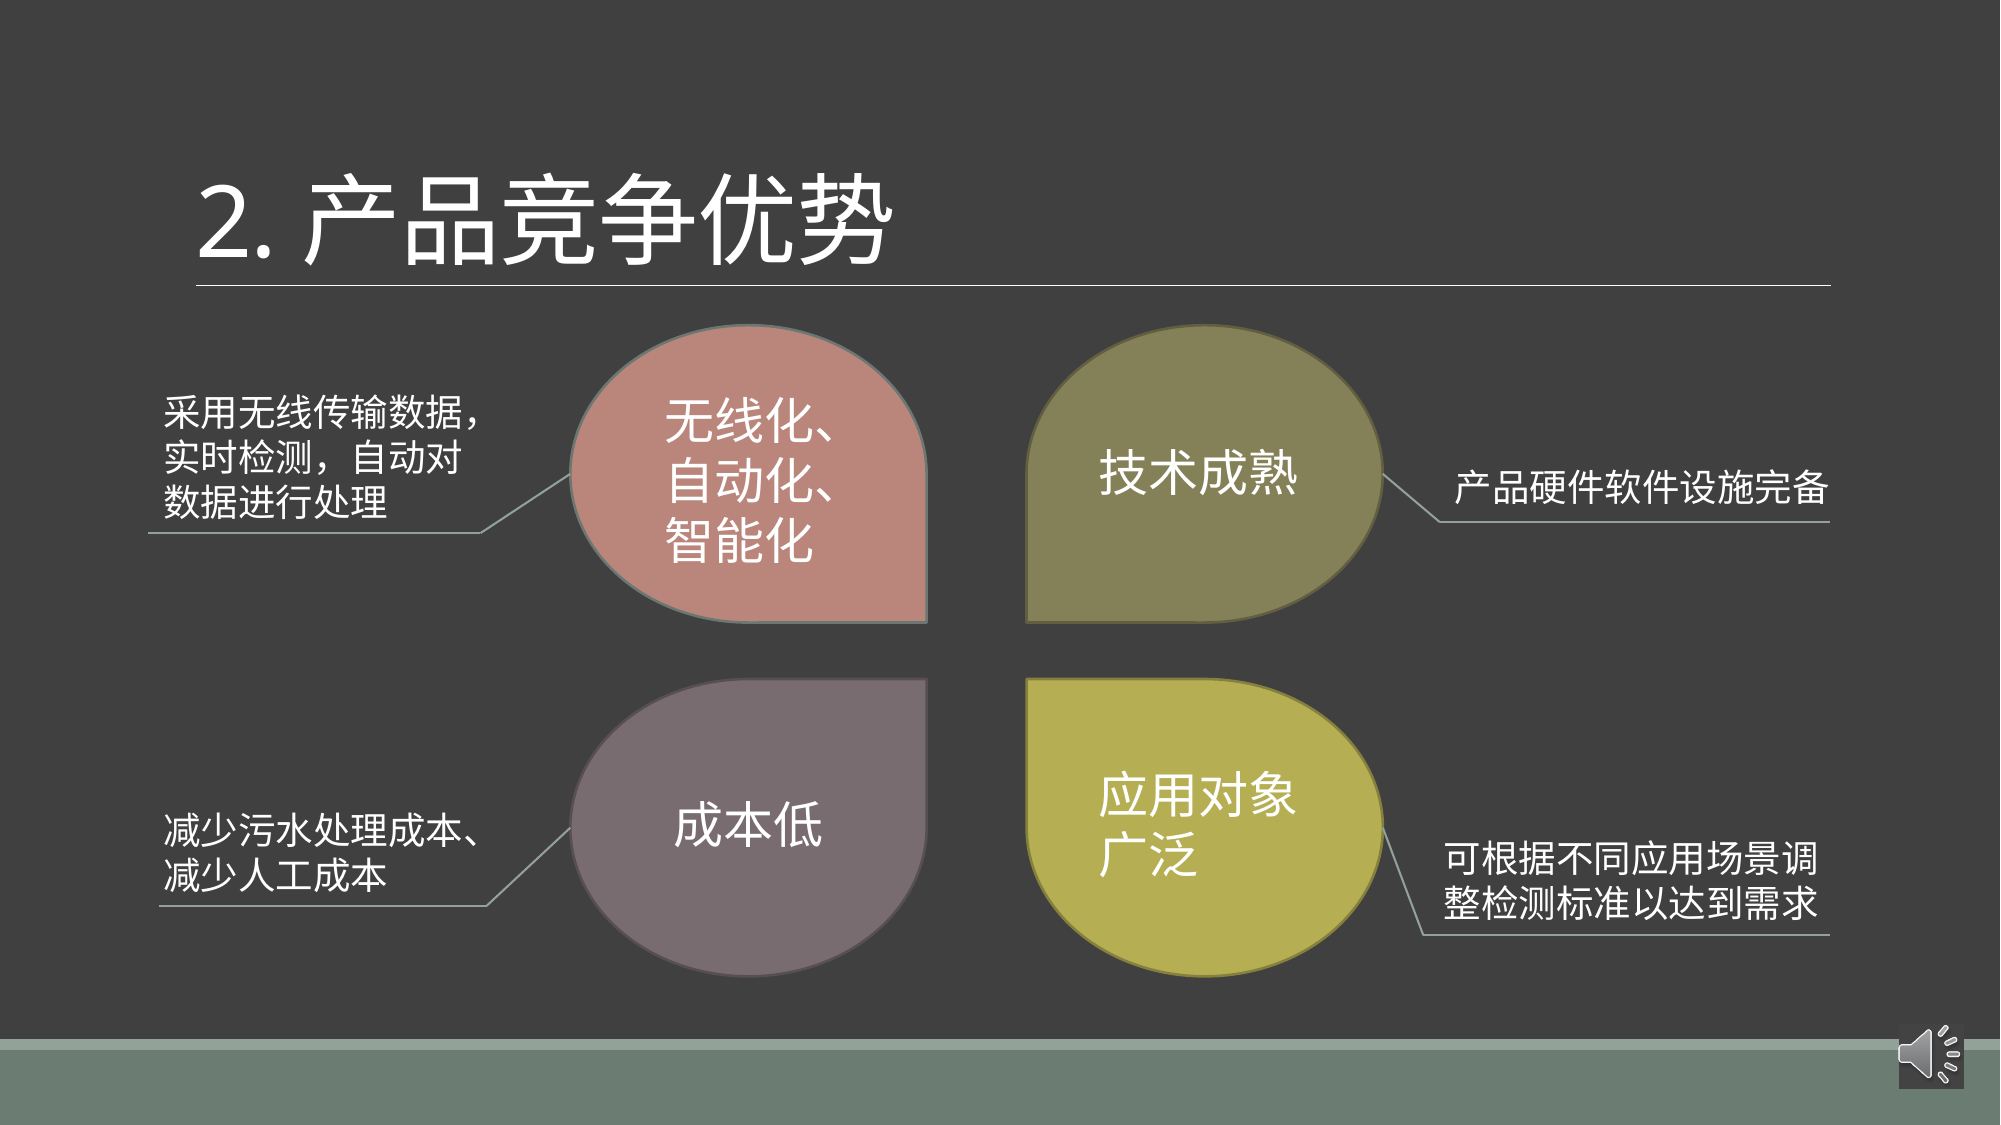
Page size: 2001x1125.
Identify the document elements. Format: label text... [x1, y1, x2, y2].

text_box 无线化、自动化、智能化 [649, 381, 898, 577]
text_box 减少污水处理成本、减少人工成本 [148, 799, 487, 905]
text_box 可根据不同应用场景调整检测标准以达到需求 [1430, 827, 1858, 933]
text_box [486, 827, 571, 907]
text_box 产品硬件软件设施完备 [1439, 456, 1869, 516]
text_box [479, 473, 571, 534]
picture [1897, 1022, 1966, 1091]
text_box 成本低 [659, 786, 863, 862]
text_box [569, 323, 928, 624]
title 2.产品竞争优势 [180, 47, 1830, 285]
text_box 采用无线传输数据，实时检测，自动对数据进行处理 [148, 381, 505, 531]
text_box [1025, 677, 1385, 978]
text_box 技术成熟 [1083, 433, 1326, 509]
text_box 应用对象广泛 [1083, 756, 1337, 891]
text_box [1382, 827, 1424, 936]
text_box [1025, 323, 1385, 624]
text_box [1382, 473, 1441, 523]
text_box [569, 677, 928, 978]
